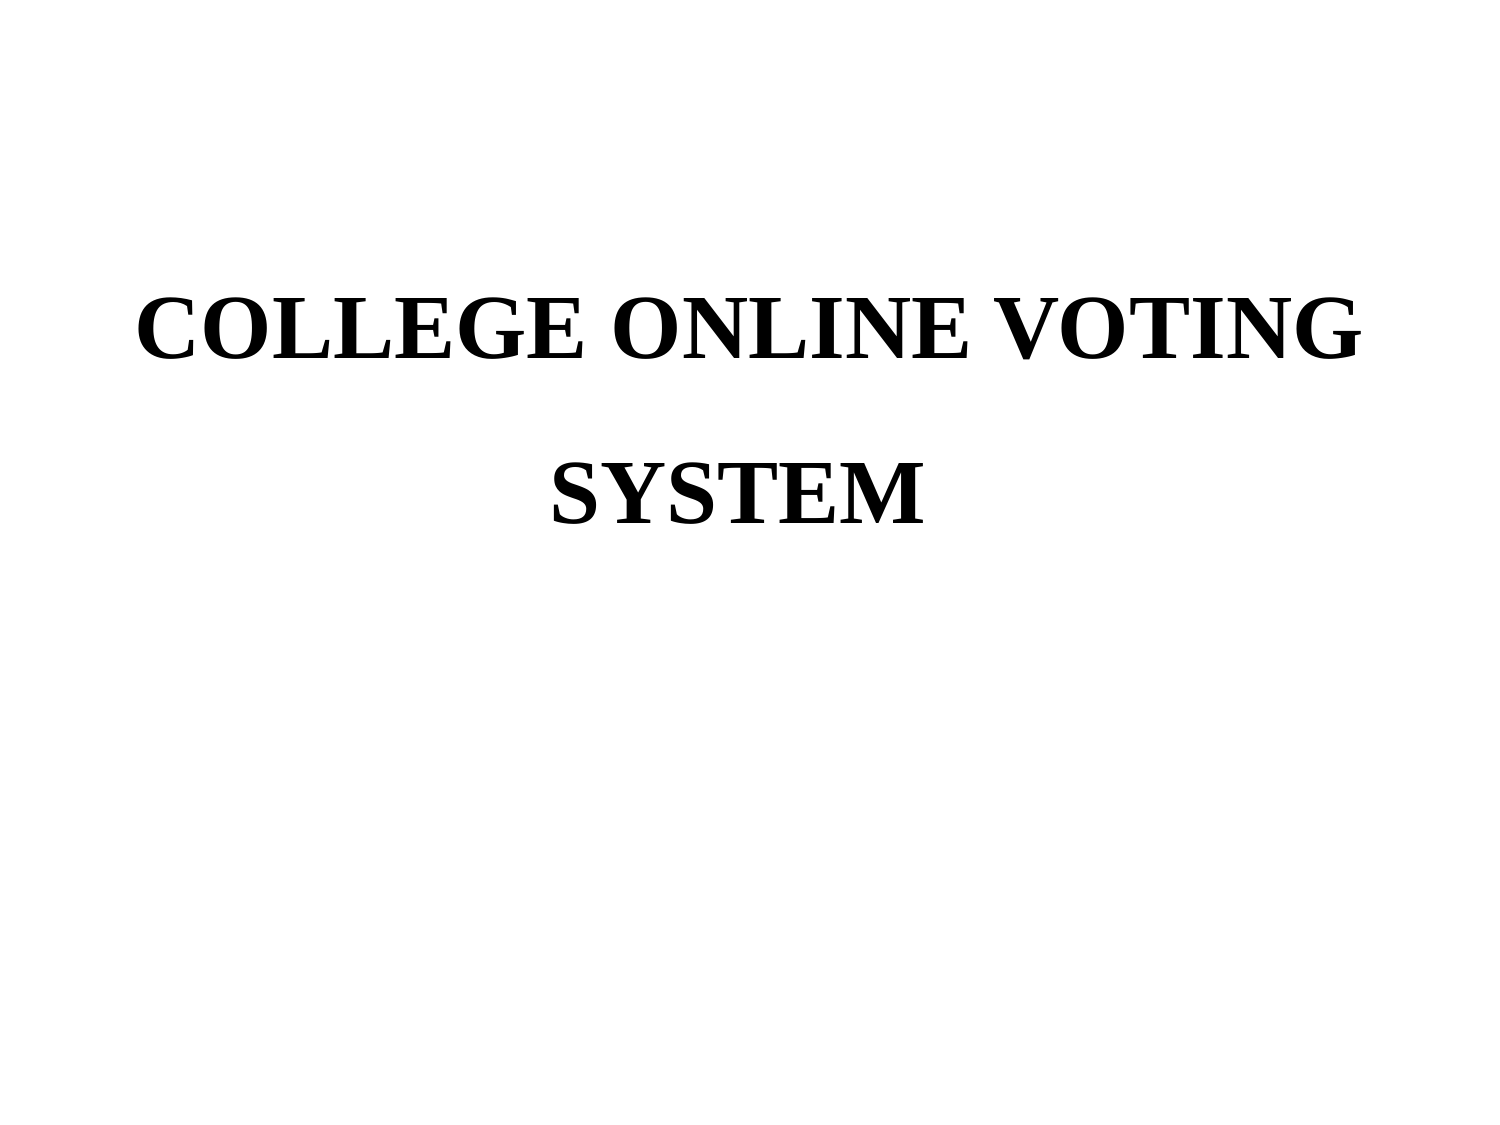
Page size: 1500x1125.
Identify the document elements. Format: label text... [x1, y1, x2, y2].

title COLLEGE ONLINE VOTING SYSTEM [112, 243, 1388, 622]
